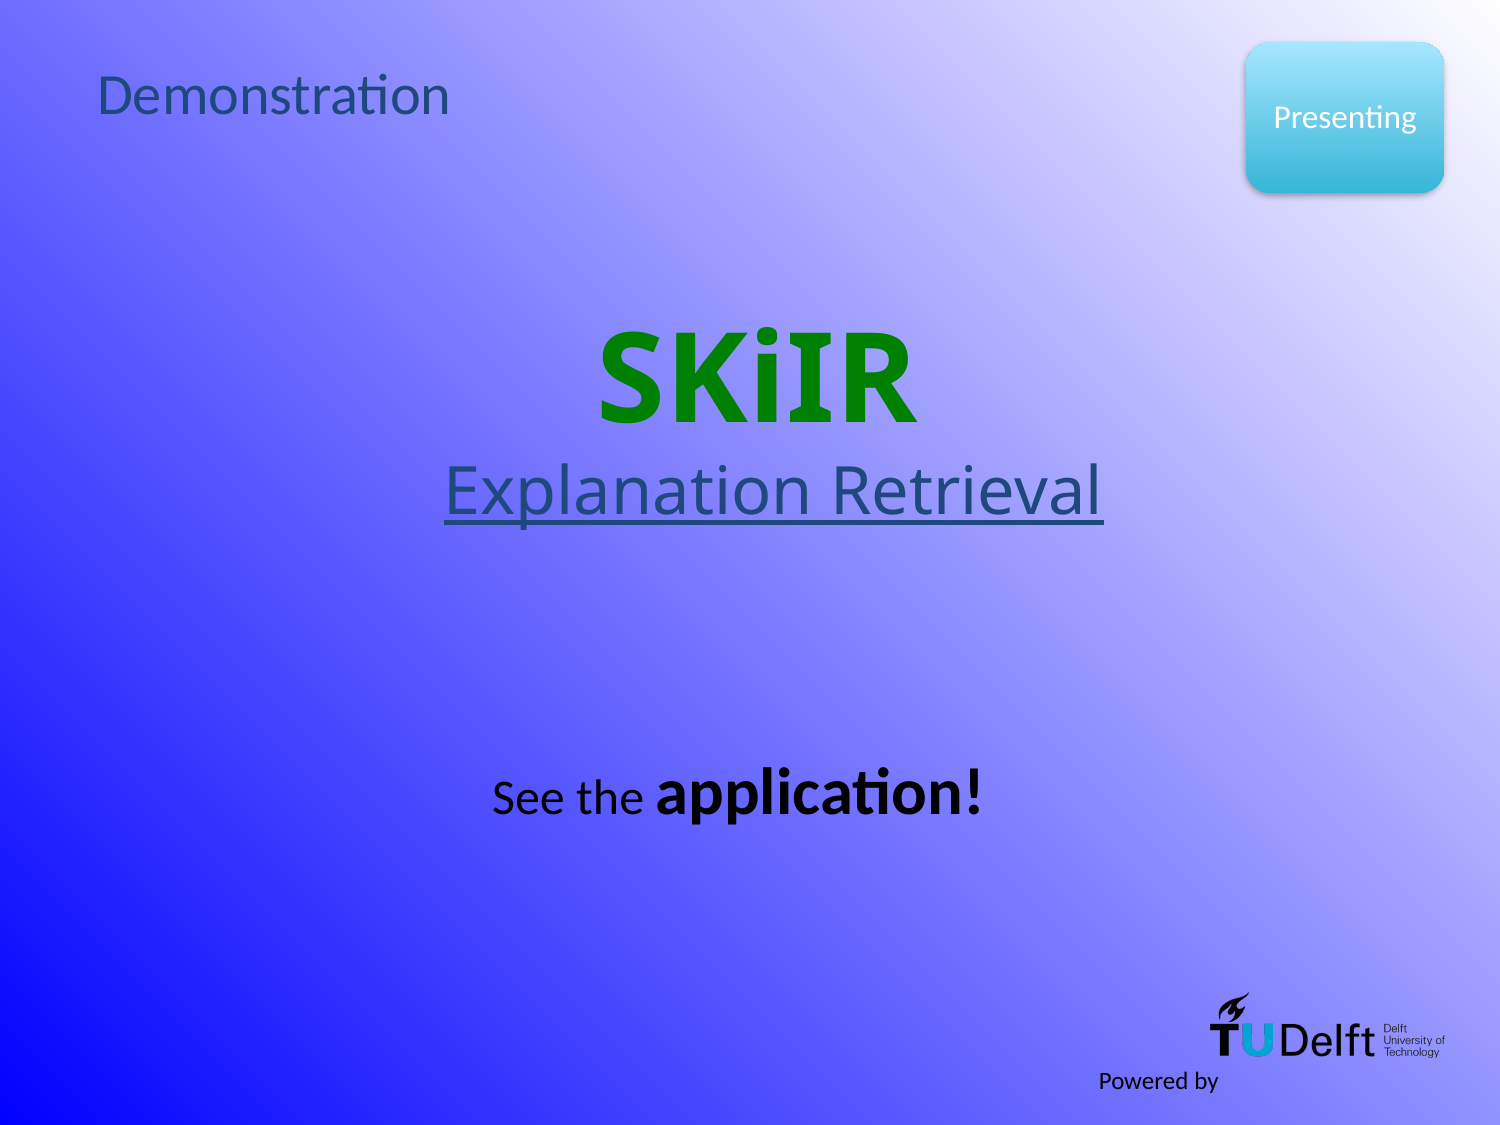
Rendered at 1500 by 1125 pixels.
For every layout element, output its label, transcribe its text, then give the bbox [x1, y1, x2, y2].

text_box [1245, 42, 1445, 194]
picture [1210, 991, 1445, 1058]
text_box SKiIR Explanation Retrieval [80, 263, 1467, 563]
text_box See the application! [477, 740, 1001, 836]
text_box Powered by [1084, 1057, 1234, 1103]
text_box Demonstration [82, 48, 467, 134]
